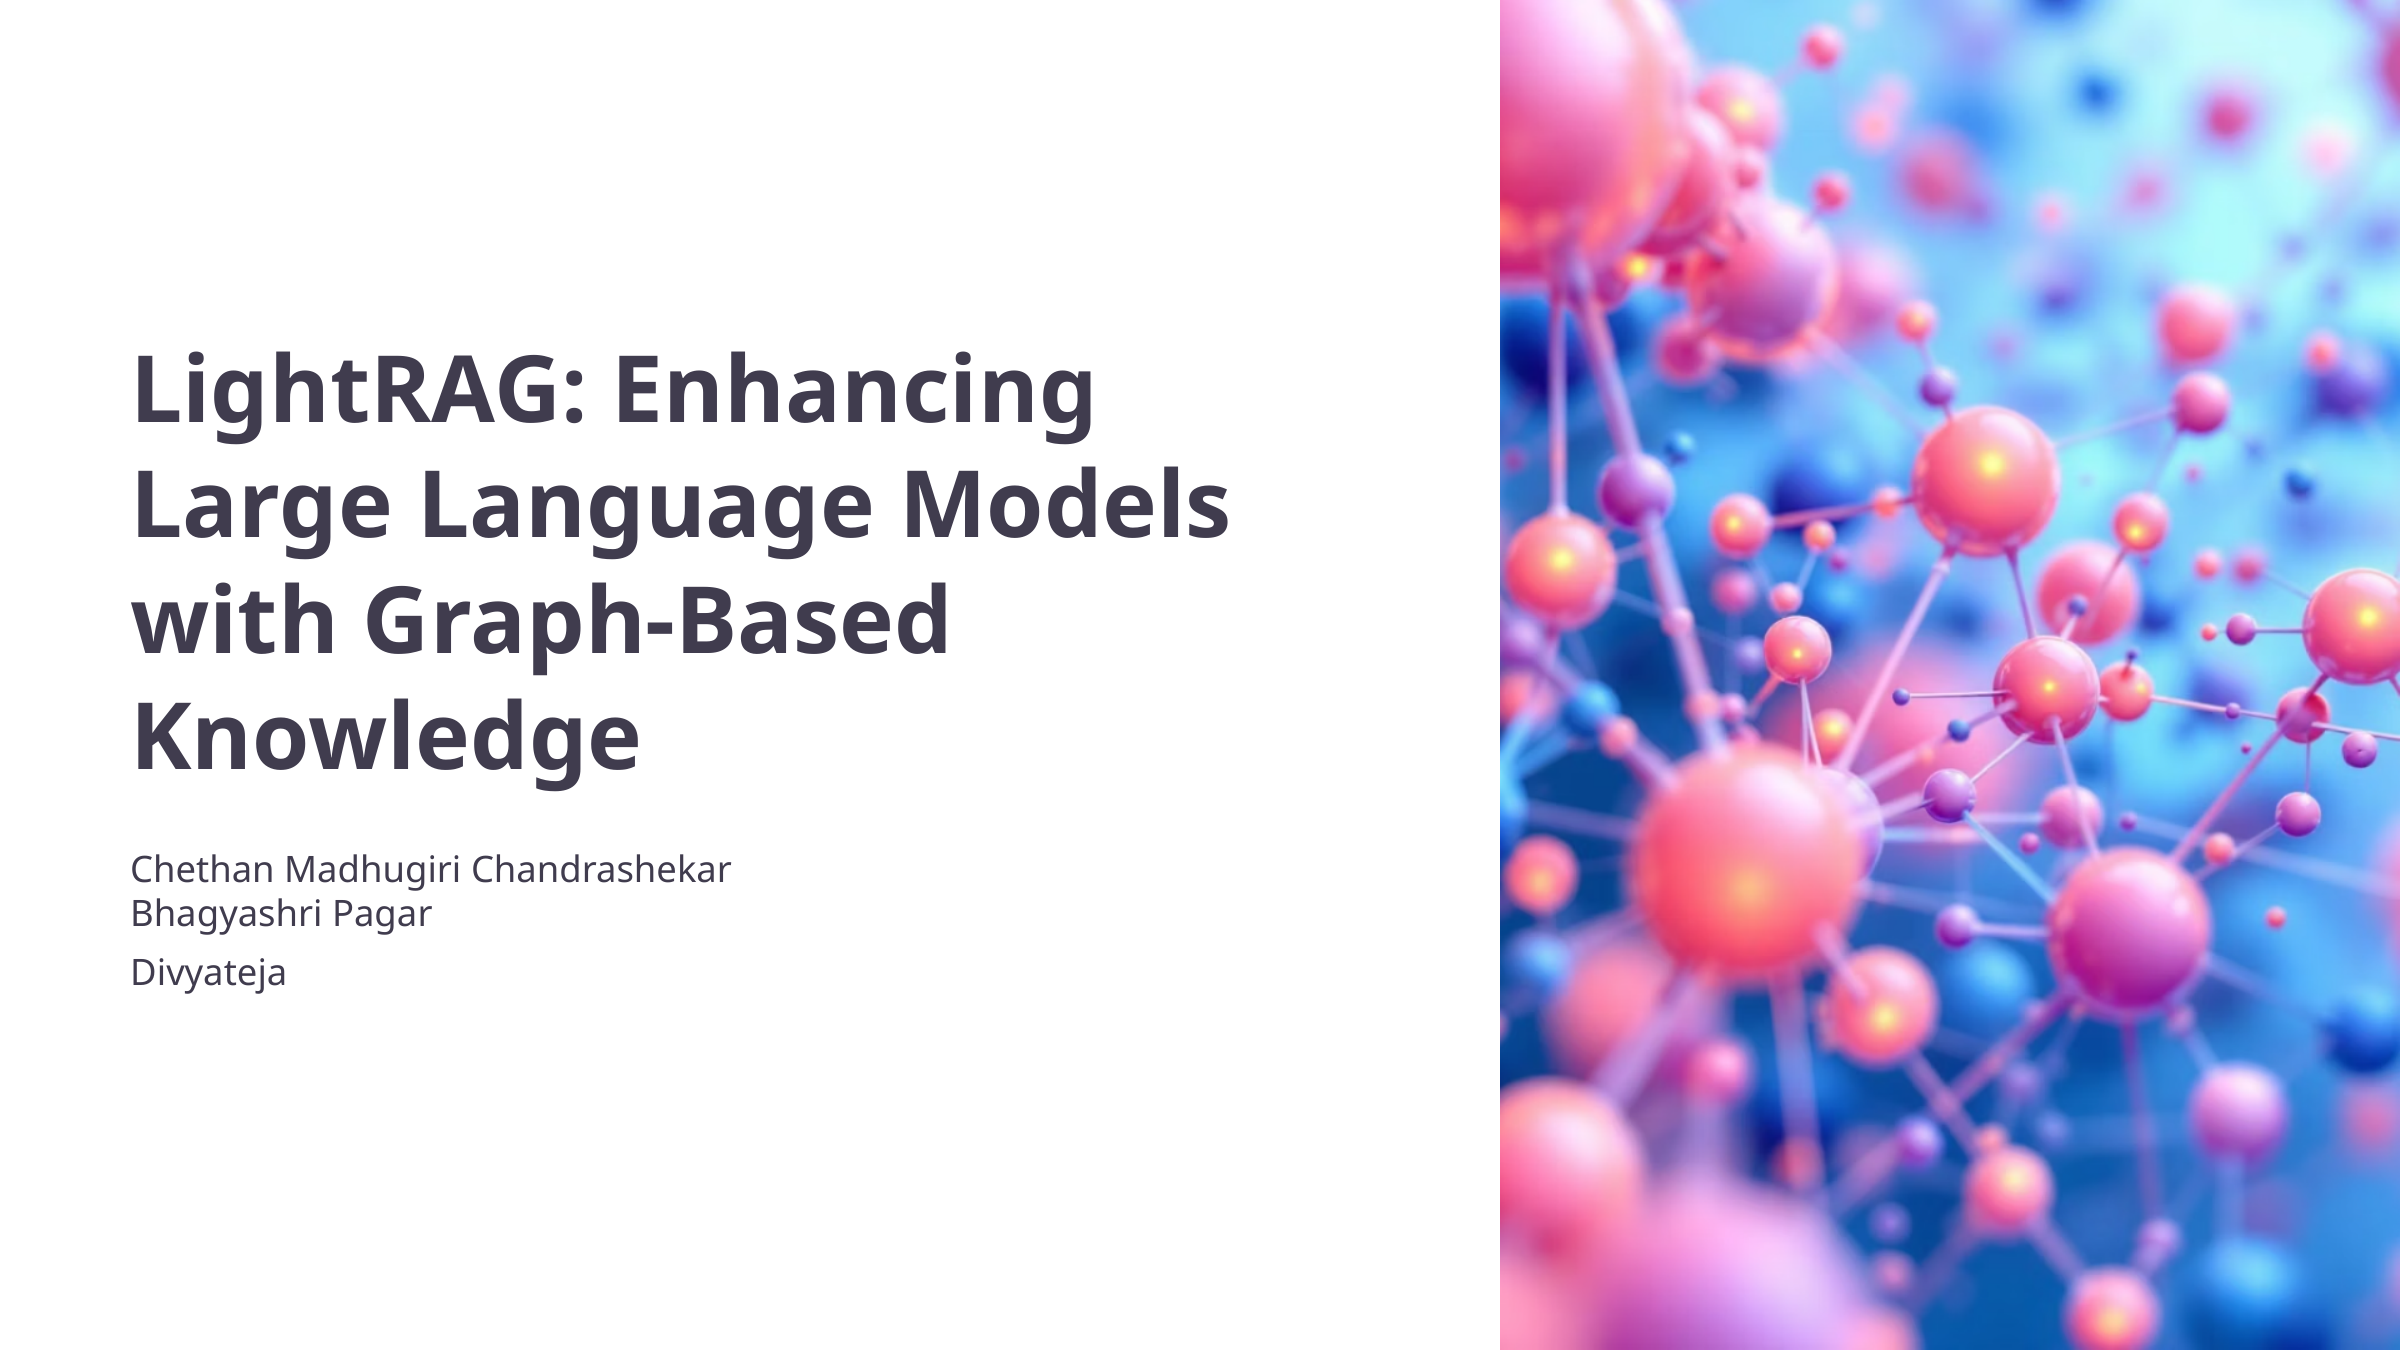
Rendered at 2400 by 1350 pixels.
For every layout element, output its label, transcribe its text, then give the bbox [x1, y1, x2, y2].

picture [1499, 0, 2400, 1350]
text_box LightRAG: Enhancing Large Language Models with Graph-Based Knowledge [130, 325, 1370, 791]
text_box Chethan Madhugiri Chandrashekar Bhagyashri Pagar Divyateja [130, 846, 1370, 1025]
